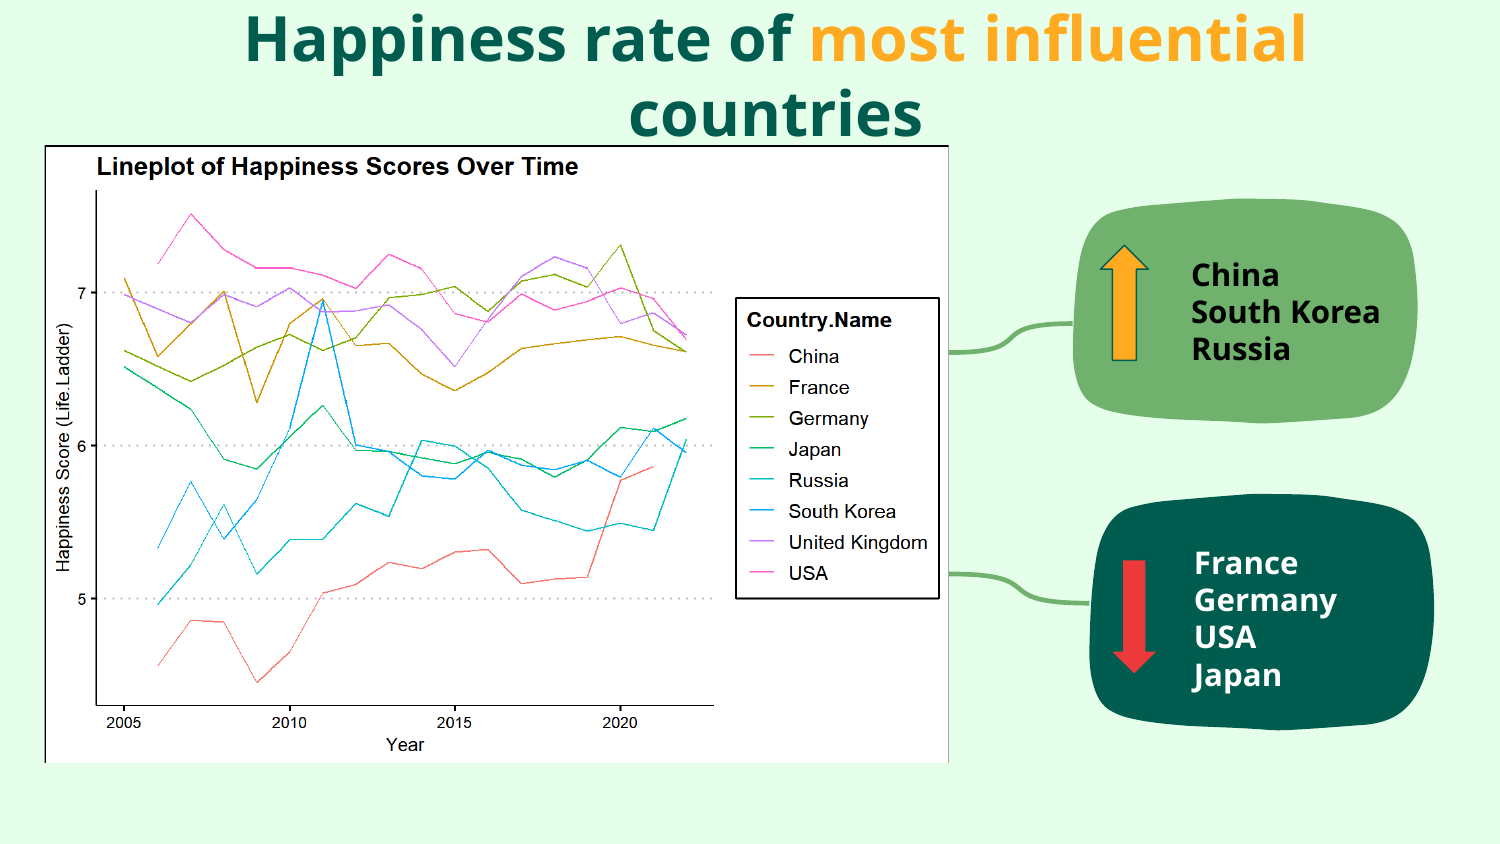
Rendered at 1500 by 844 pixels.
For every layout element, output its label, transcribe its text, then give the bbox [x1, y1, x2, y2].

text_box France Germany USA Japan [1179, 527, 1500, 746]
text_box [948, 573, 1090, 604]
text_box [1089, 493, 1420, 726]
picture [44, 145, 949, 763]
text_box [1100, 245, 1149, 361]
title Happiness rate of most influential countries [118, 26, 1435, 121]
title China South Korea Russia [1176, 239, 1480, 383]
text_box [1073, 198, 1409, 424]
text_box [1110, 559, 1159, 675]
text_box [948, 323, 1073, 353]
